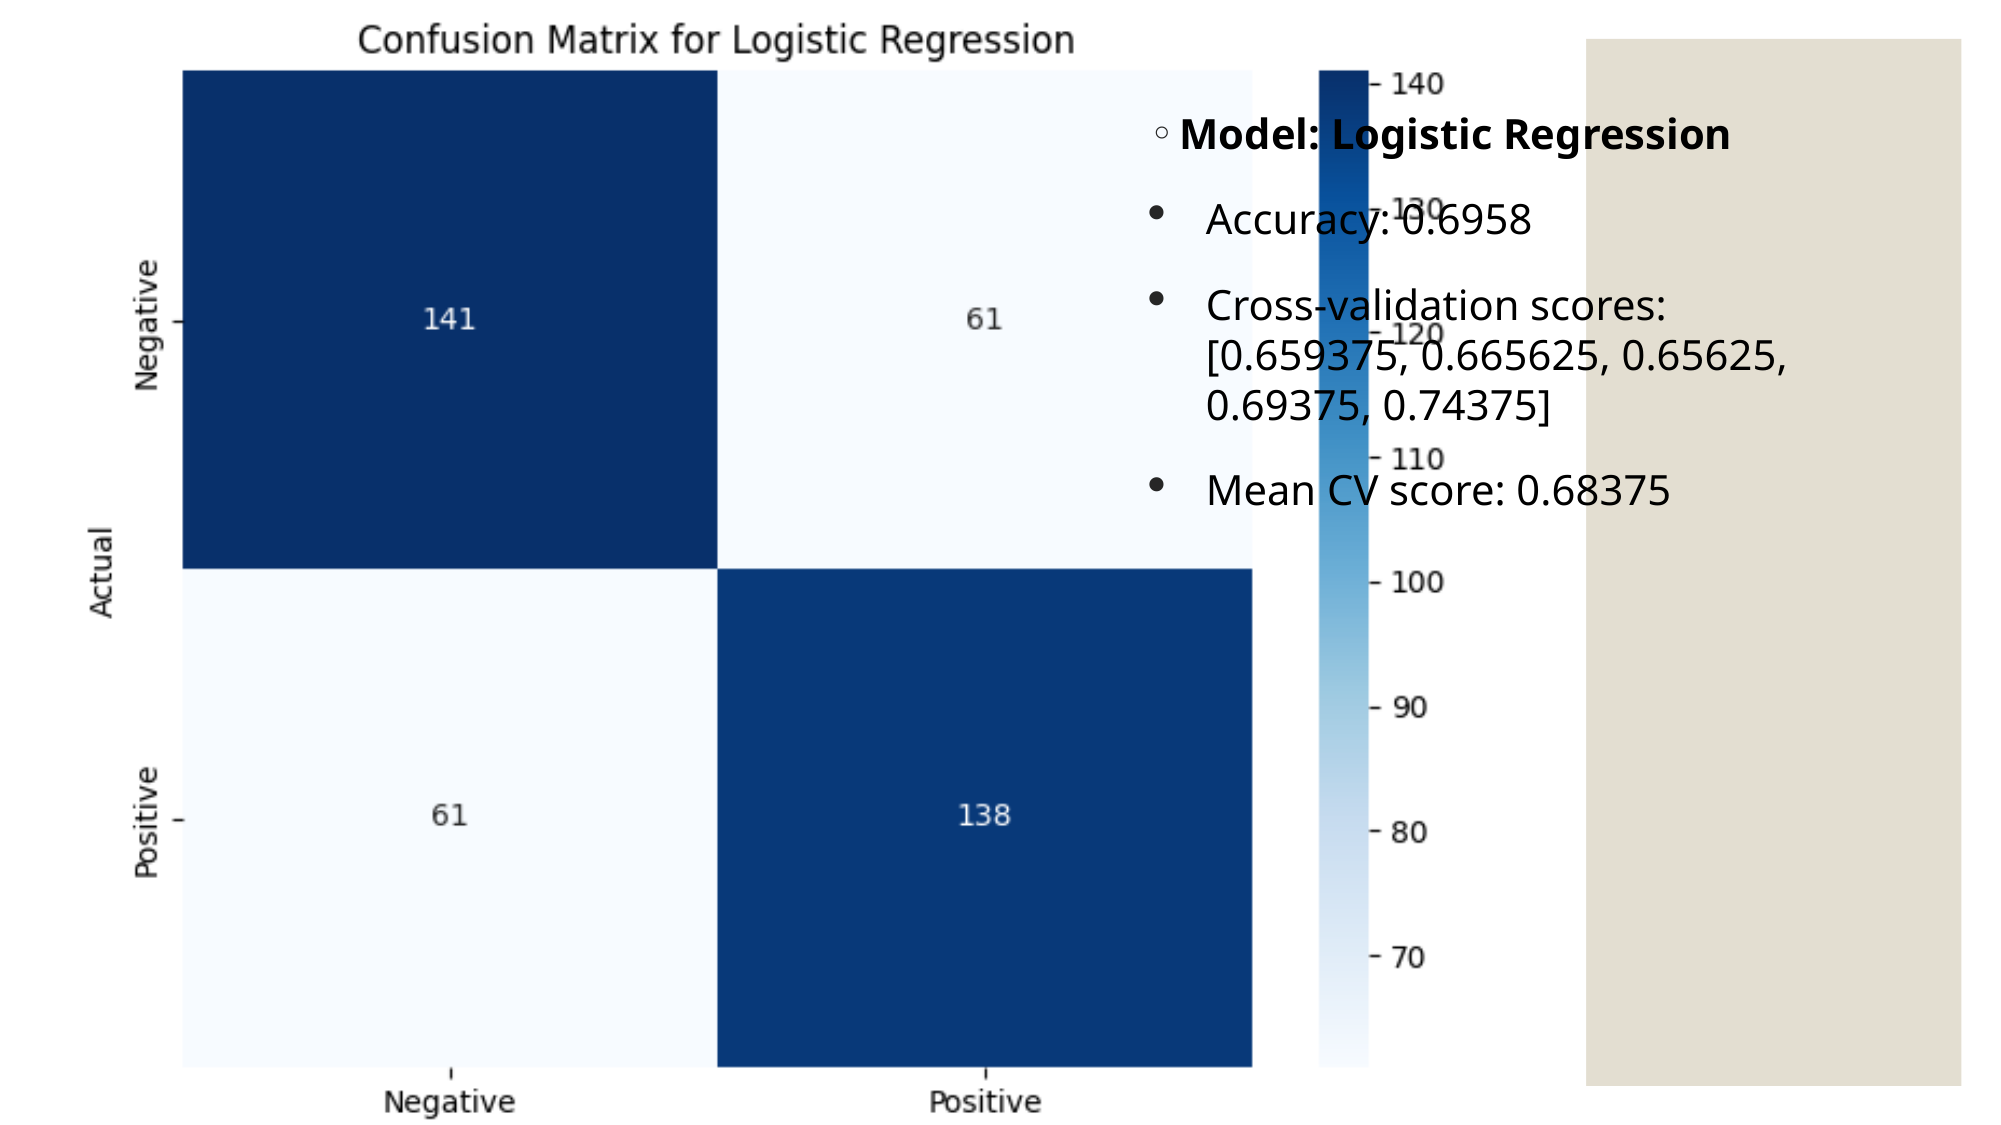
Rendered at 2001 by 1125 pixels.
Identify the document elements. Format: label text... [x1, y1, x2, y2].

list Model: Logistic Regression Accuracy: 0.6958 Cross-validation scores: [0.659375, 0.665625, 0.65625, 0.69375, 0.74375] Mean CV score: 0.68375 [1593, 99, 1863, 1014]
picture [0, 0, 1587, 1125]
